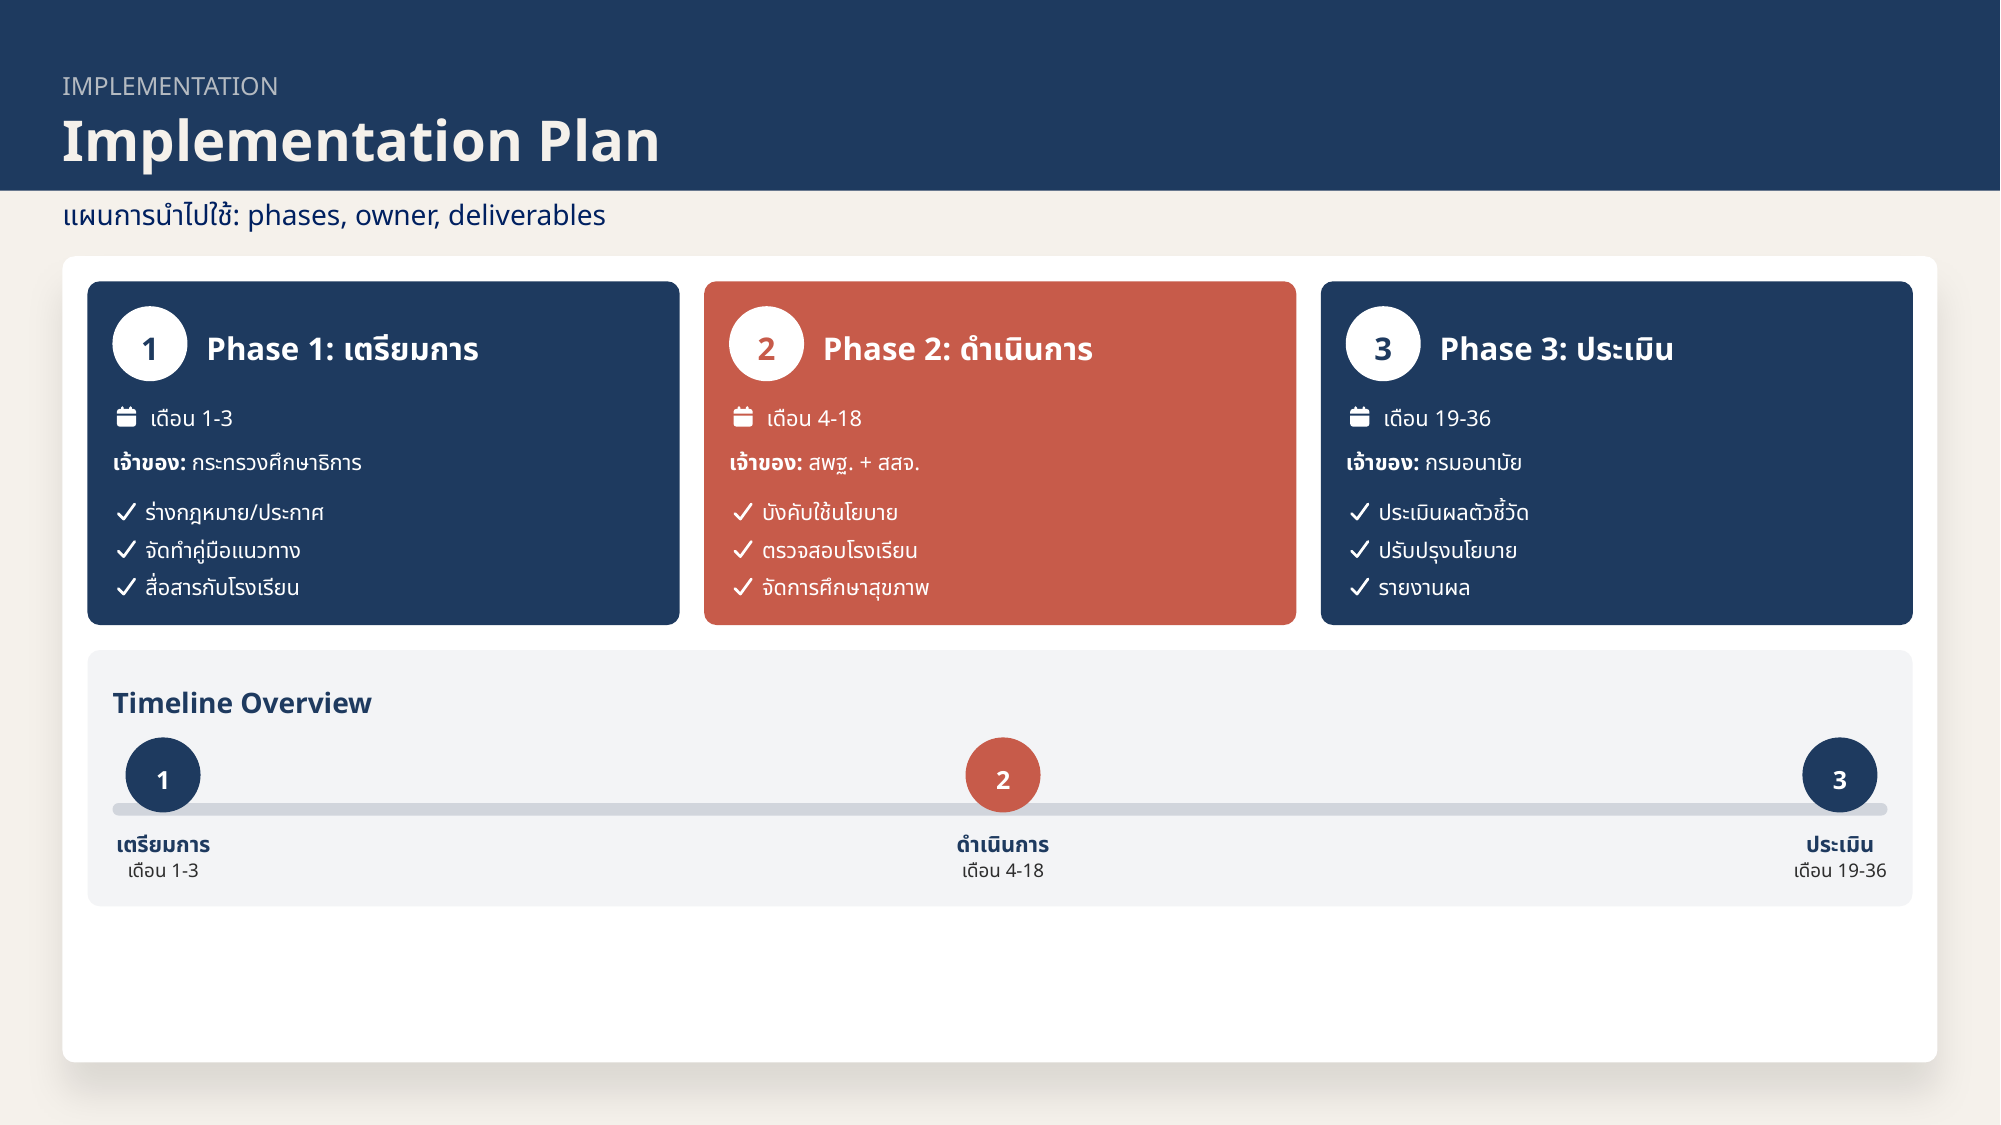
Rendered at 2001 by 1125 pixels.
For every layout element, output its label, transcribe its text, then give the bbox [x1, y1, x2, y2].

text_box [62, 256, 1938, 1063]
text_box 2 [721, 306, 812, 382]
text_box 3 [1338, 306, 1429, 382]
text_box เจ้าของ: กรมอนามัย [1345, 443, 1899, 475]
text_box เจ้าของ: สพฐ. + สสจ. [729, 443, 1283, 475]
text_box [1350, 577, 1370, 596]
text_box [733, 577, 753, 596]
text_box [1350, 502, 1370, 521]
text_box Phase 3: ประเมิน [1439, 321, 1692, 366]
text_box [116, 415, 137, 427]
text_box ดำเนินการ [946, 825, 1060, 857]
text_box 1 [104, 306, 196, 382]
text_box จัดการศึกษาสุขภาพ [761, 568, 1283, 600]
text_box เดือน 19-36 [1787, 856, 1893, 882]
text_box IMPLEMENTATION [62, 62, 1950, 100]
text_box เดือน 1-3 [150, 399, 666, 432]
text_box [117, 540, 136, 558]
text_box แผนการนำไปใช้: phases, owner, deliverables [62, 187, 1952, 232]
text_box [112, 803, 1888, 816]
text_box [117, 577, 136, 596]
text_box เจ้าของ: กระทรวงศึกษาธิการ [112, 443, 666, 475]
text_box [0, 0, 2000, 191]
text_box 1 [119, 737, 207, 813]
text_box Timeline Overview [112, 675, 1902, 719]
text_box [733, 502, 753, 521]
text_box ปรับปรุงนโยบาย [1378, 531, 1899, 563]
text_box เตรียมการ [107, 825, 220, 857]
text_box 3 [1796, 737, 1884, 813]
text_box [116, 406, 137, 414]
text_box จัดทำคู่มือแนวทาง [145, 531, 666, 563]
text_box Implementation Plan [62, 112, 1966, 175]
text_box เดือน 1-3 [107, 856, 219, 882]
text_box เดือน 4-18 [947, 856, 1059, 882]
text_box รายงานผล [1378, 568, 1899, 600]
text_box ประเมินผลตัวชี้วัด [1378, 493, 1899, 525]
text_box [87, 650, 1913, 907]
text_box [117, 502, 136, 521]
text_box [733, 540, 753, 558]
text_box [1350, 415, 1370, 427]
text_box สื่อสารกับโรงเรียน [145, 568, 666, 600]
text_box Phase 2: ดำเนินการ [822, 321, 1114, 366]
text_box ประเมิน [1786, 825, 1894, 857]
text_box บังคับใช้นโยบาย [761, 493, 1283, 525]
text_box [733, 406, 753, 414]
text_box [1320, 281, 1913, 626]
text_box [704, 281, 1297, 626]
text_box [1350, 406, 1370, 414]
text_box [733, 415, 753, 427]
text_box Phase 1: เตรียมการ [206, 321, 491, 366]
text_box ร่างกฎหมาย/ประกาศ [145, 493, 666, 525]
text_box [87, 281, 680, 626]
text_box [1350, 540, 1370, 558]
text_box 2 [959, 737, 1047, 813]
text_box เดือน 4-18 [766, 399, 1283, 432]
text_box ตรวจสอบโรงเรียน [761, 531, 1283, 563]
text_box เดือน 19-36 [1383, 399, 1899, 432]
